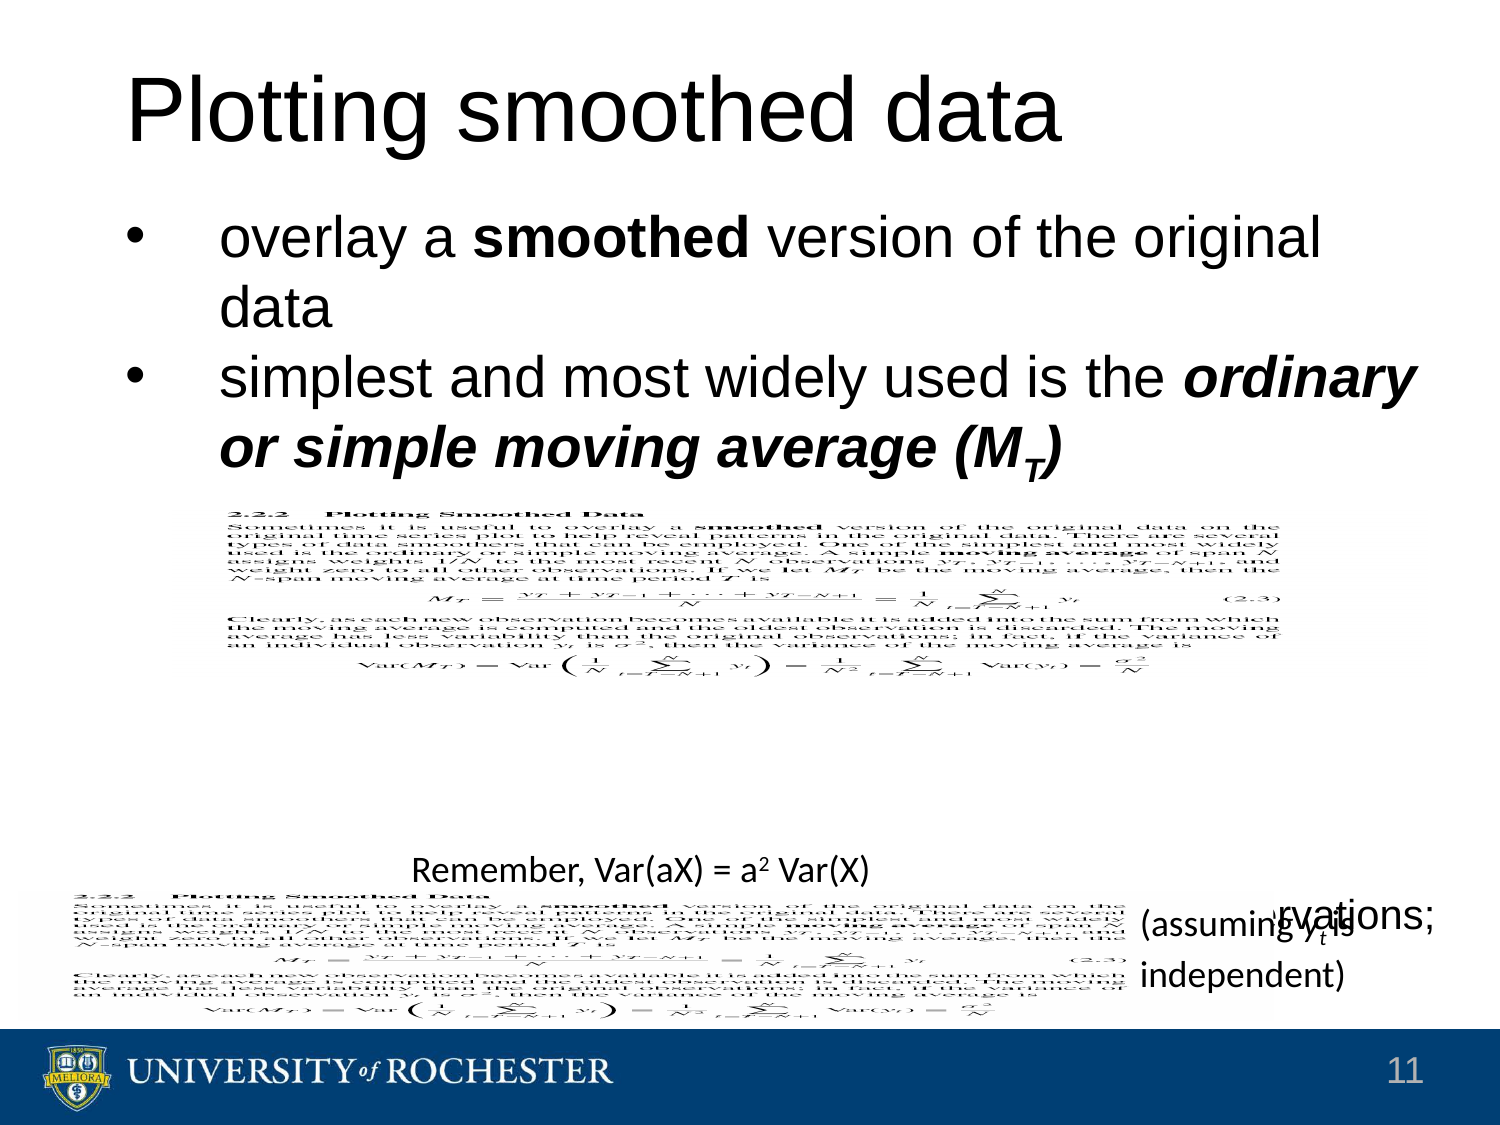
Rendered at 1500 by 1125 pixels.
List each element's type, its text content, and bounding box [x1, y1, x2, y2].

slide_number 11 [1080, 1046, 1425, 1103]
text_box (assuming yt is independent) [1274, 891, 1470, 1003]
picture [0, 1029, 1500, 1125]
list overlay a smoothed version of the original data simplest and most widely used is the ordinary or simple moving average (MT) moving average has less variability than the original observations; if the variance of an individual observation yt is σ2 : [125, 199, 1450, 819]
text_box Remember, Var(aX) = a2 Var(X) [396, 837, 896, 890]
title Plotting smoothed data [125, 50, 1365, 165]
picture [18, 891, 1274, 1021]
picture [172, 507, 1428, 680]
